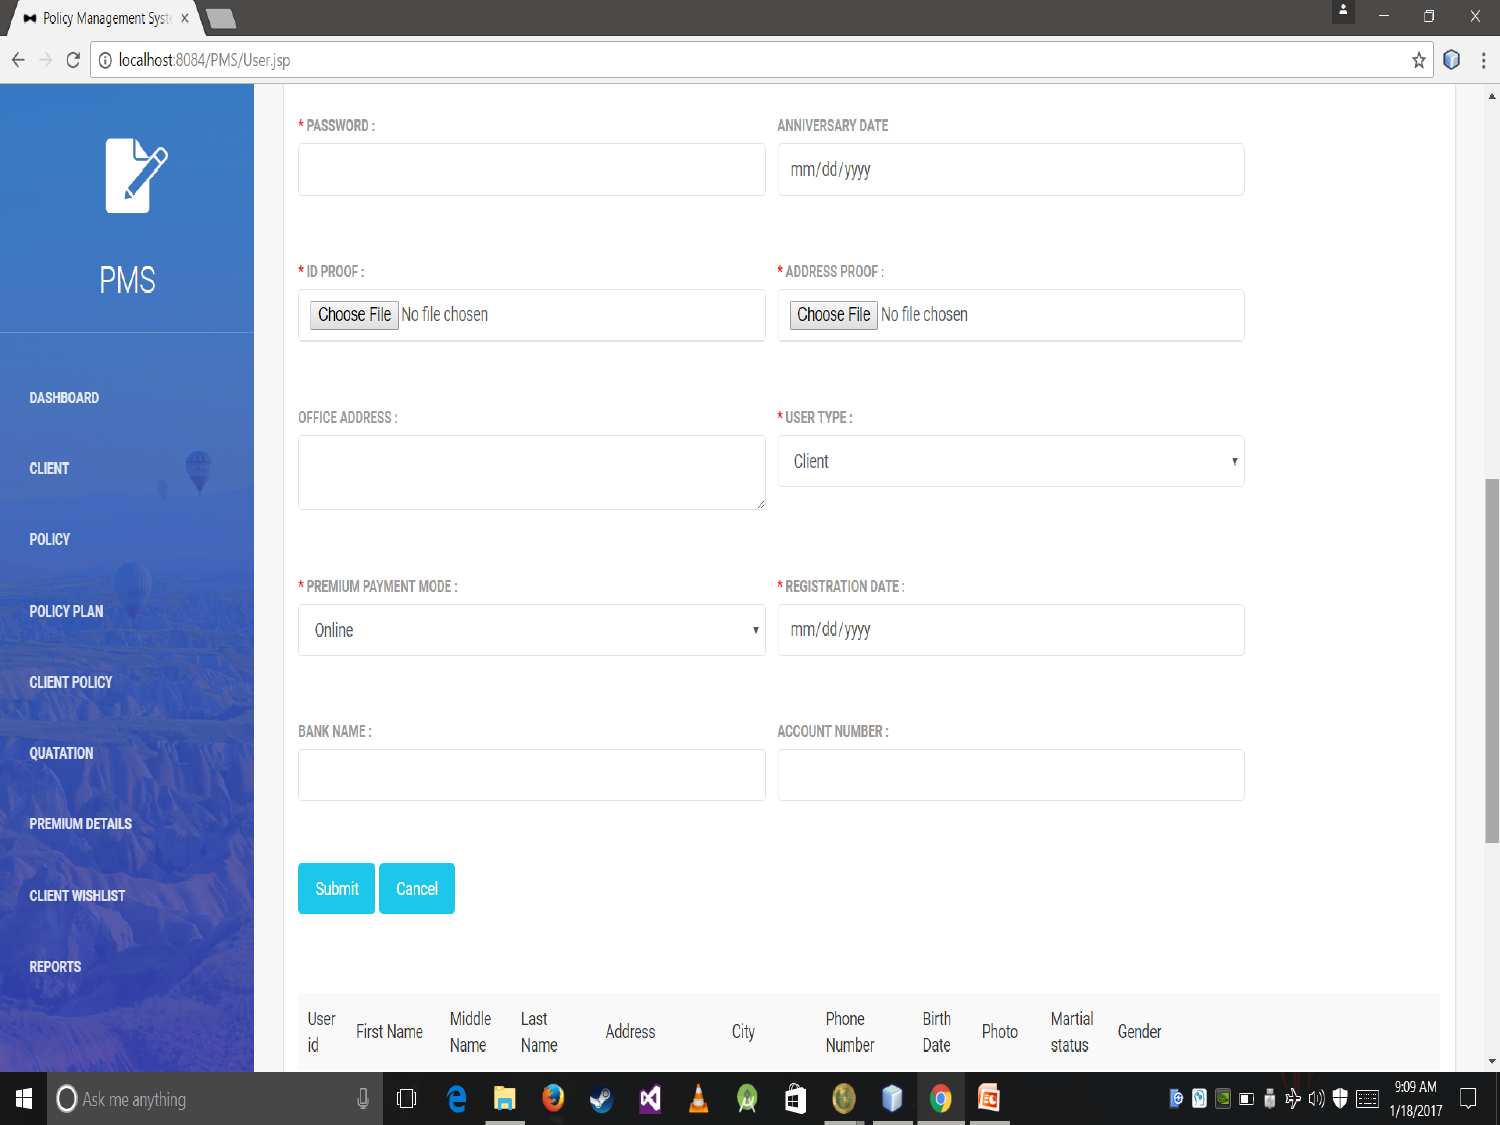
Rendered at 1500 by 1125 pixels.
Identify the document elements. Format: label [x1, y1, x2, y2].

list [0, 0, 1500, 1125]
